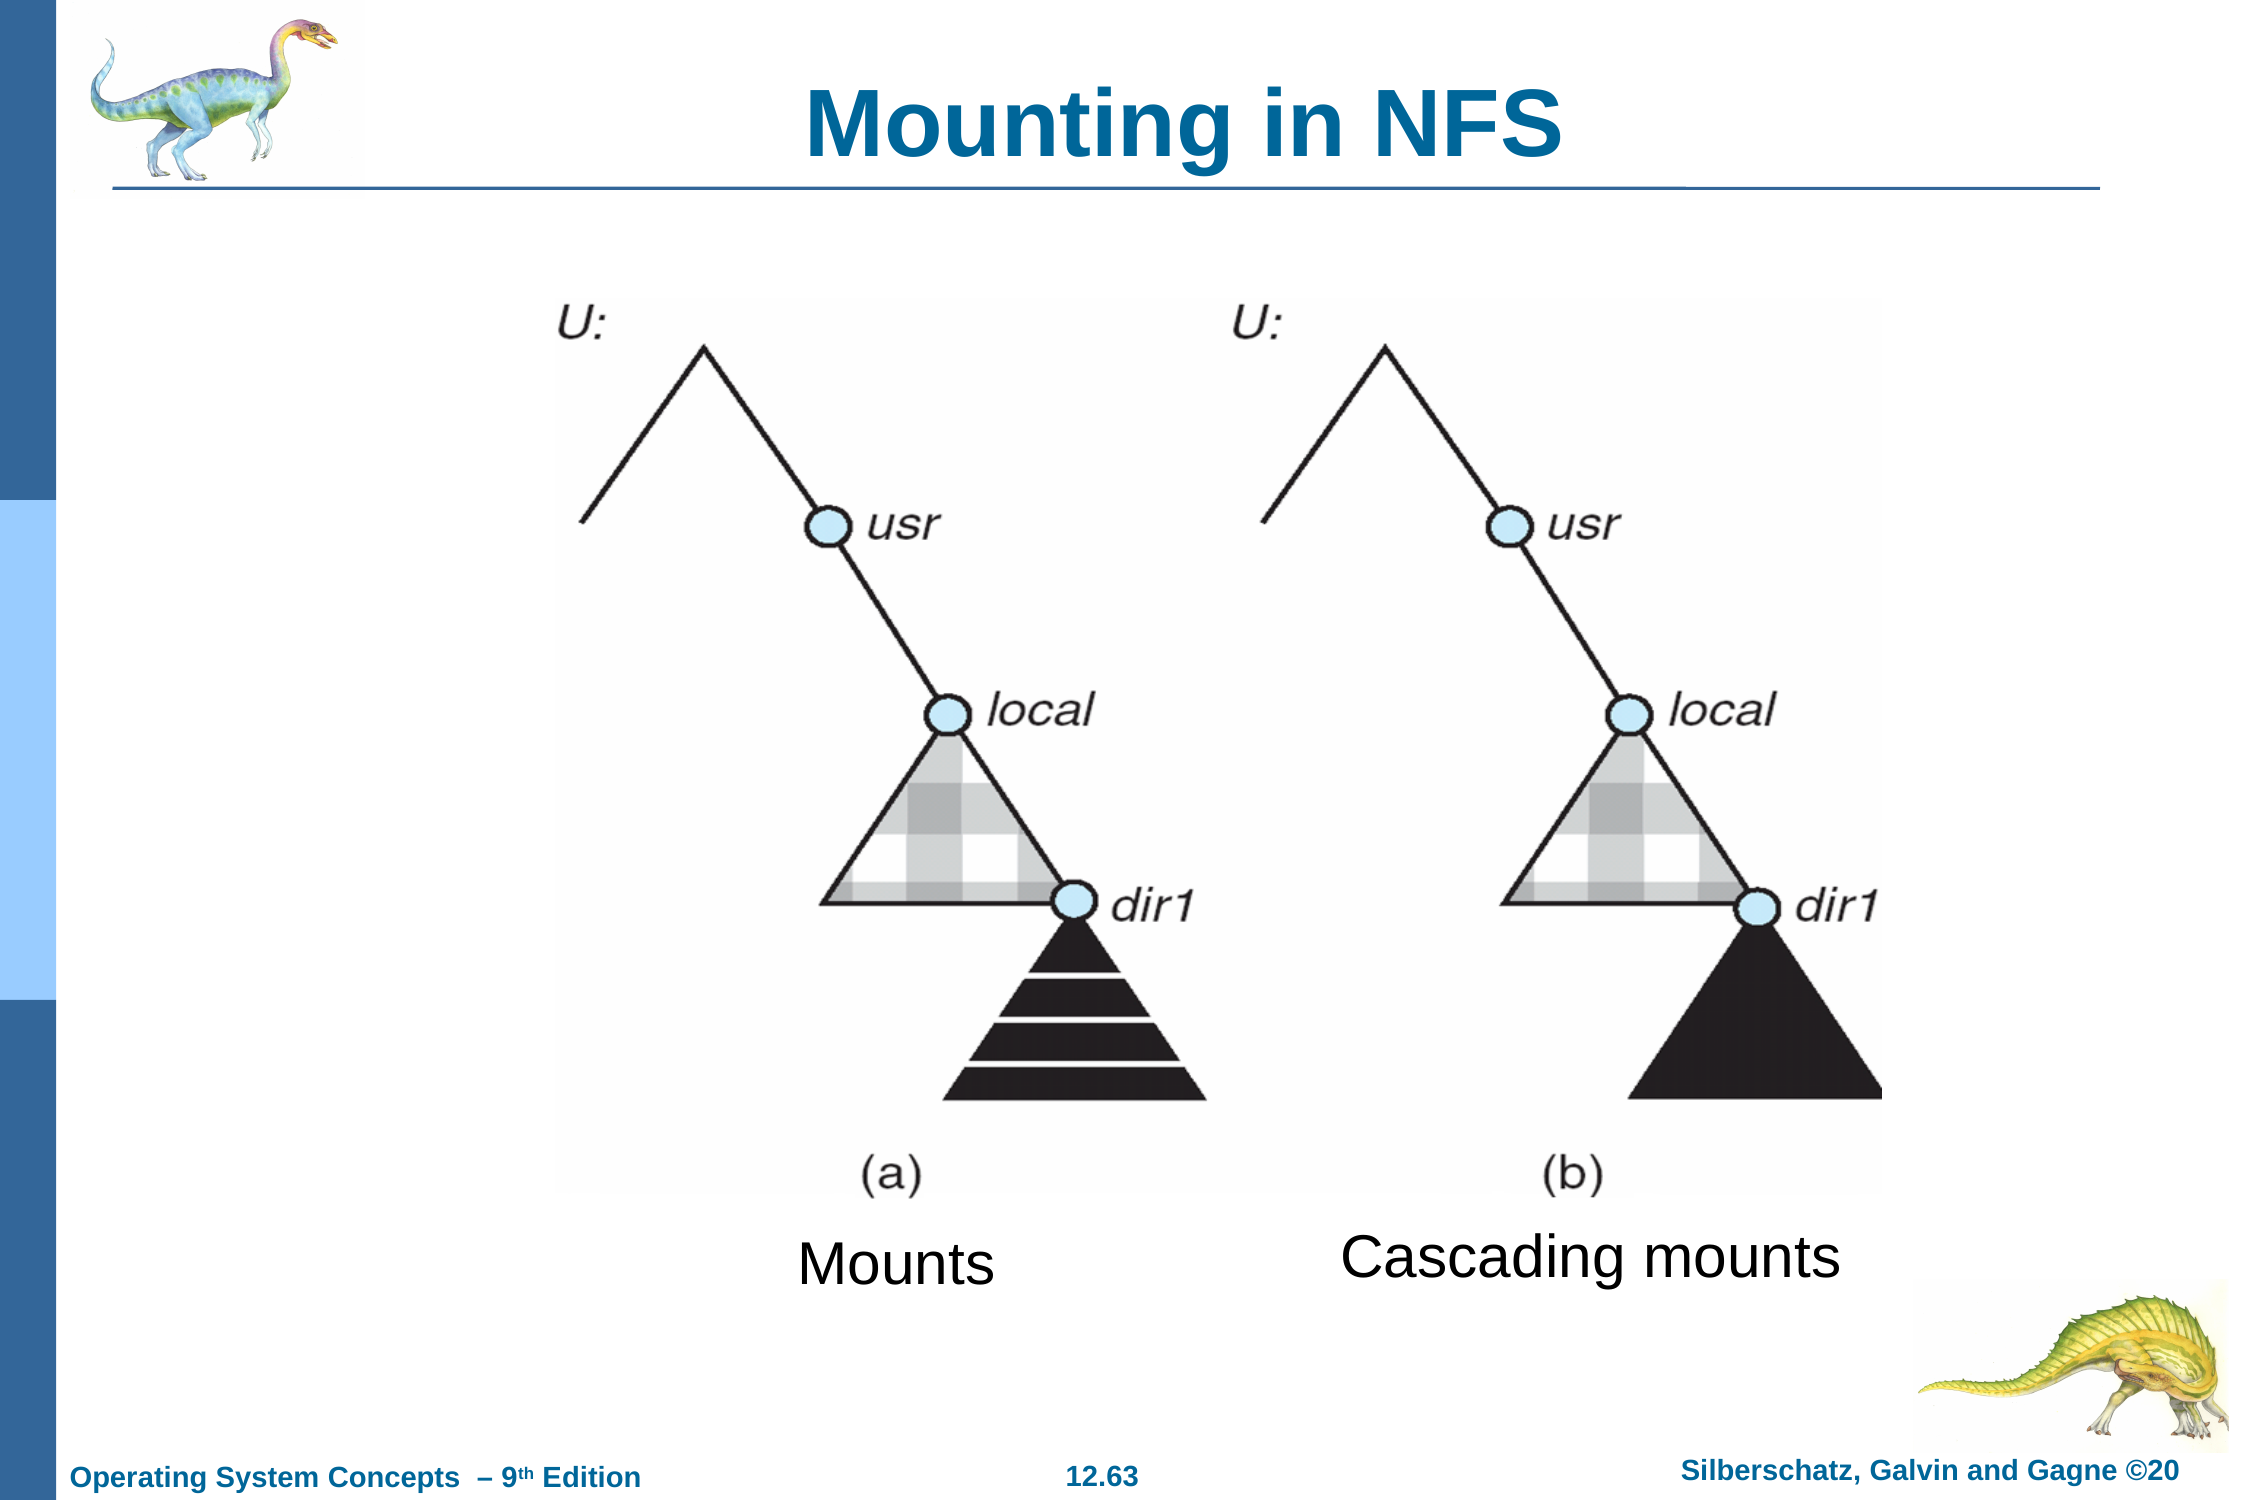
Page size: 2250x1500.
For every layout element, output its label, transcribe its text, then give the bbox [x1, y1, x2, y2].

picture [1913, 1279, 2229, 1453]
title Mounting in NFS [258, 60, 2138, 187]
text_box Mounts [775, 1213, 1018, 1308]
picture [70, 0, 365, 199]
text_box Cascading mounts [1318, 1206, 1864, 1301]
picture [554, 297, 1882, 1200]
